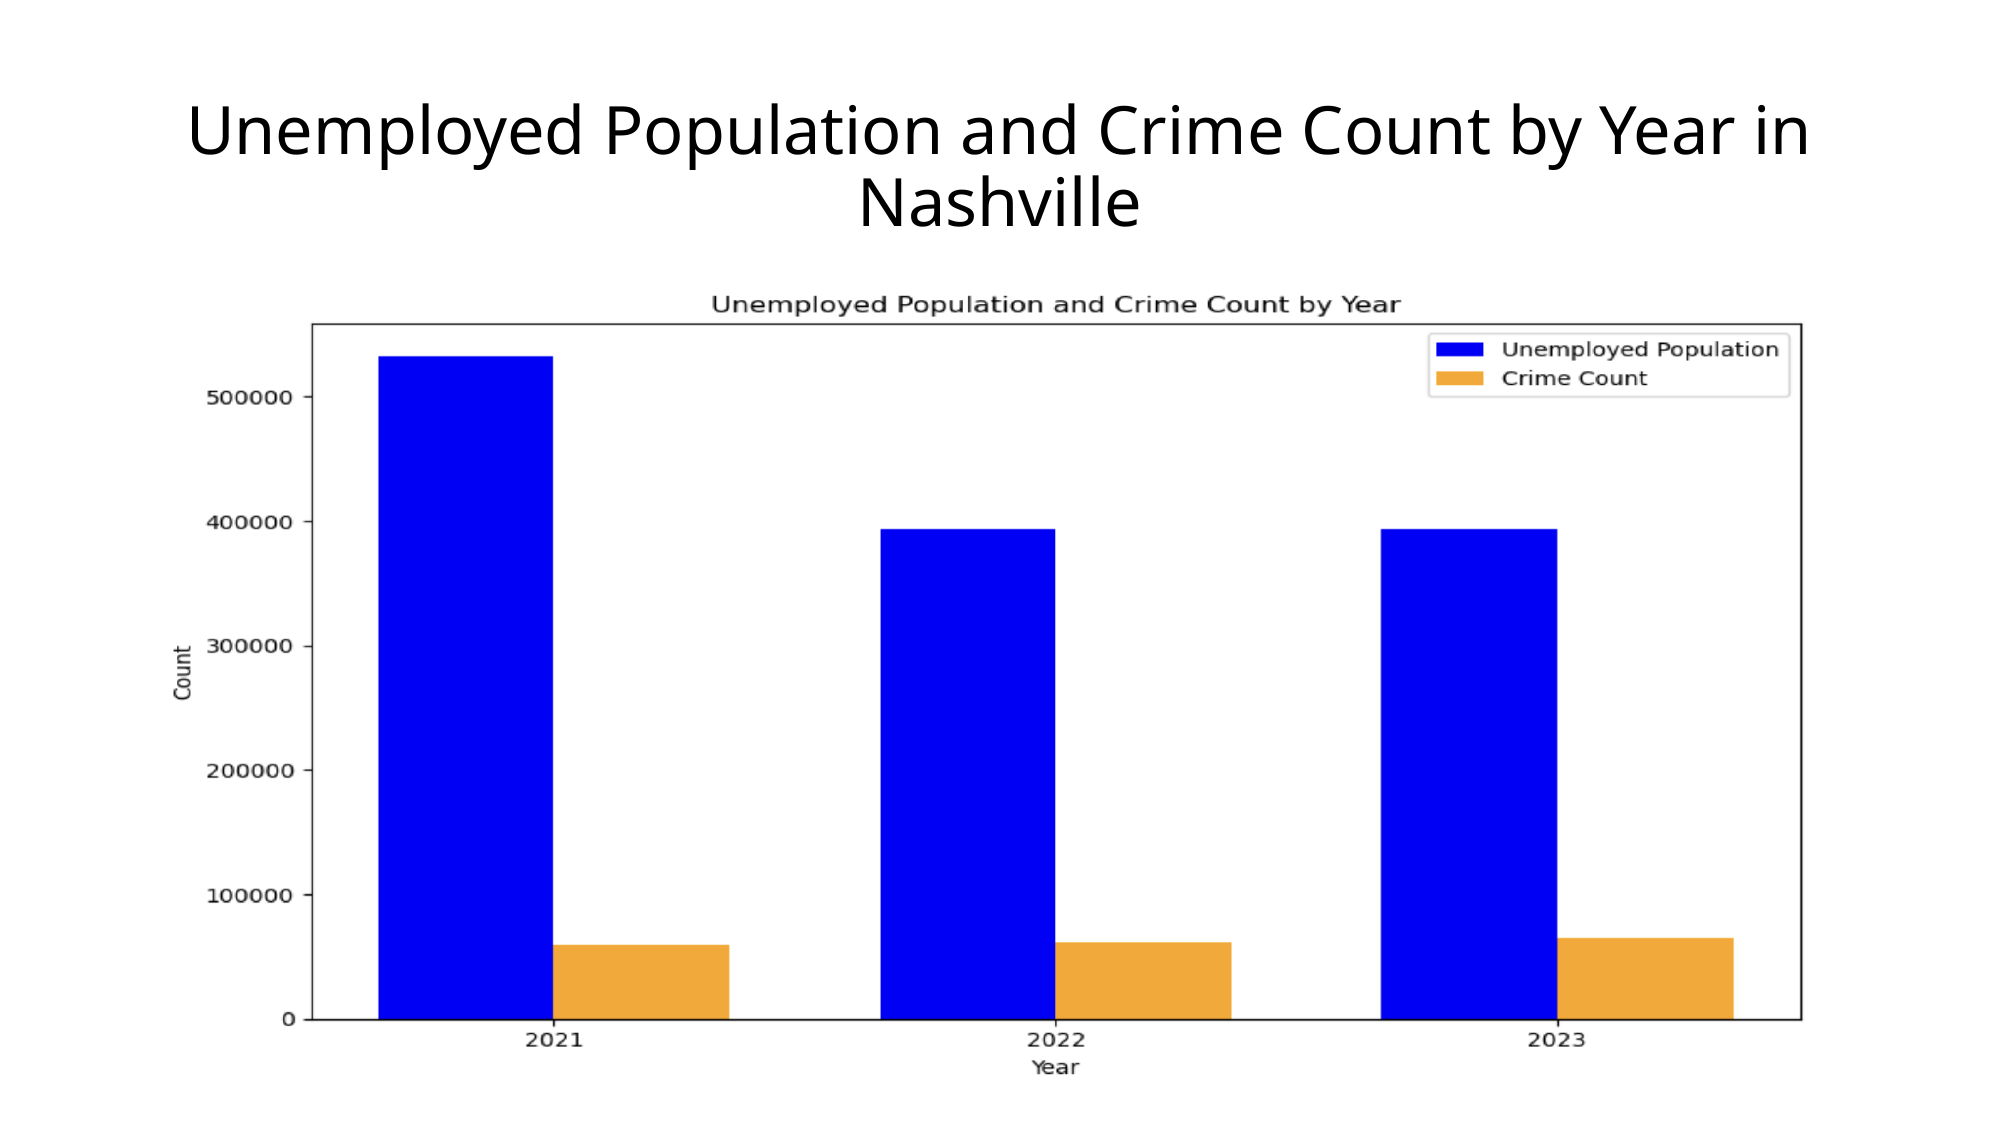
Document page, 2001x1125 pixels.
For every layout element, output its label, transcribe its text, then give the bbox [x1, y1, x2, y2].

title Unemployed Population and Crime Count by Year in Nashville [137, 59, 1863, 278]
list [137, 277, 1840, 1095]
